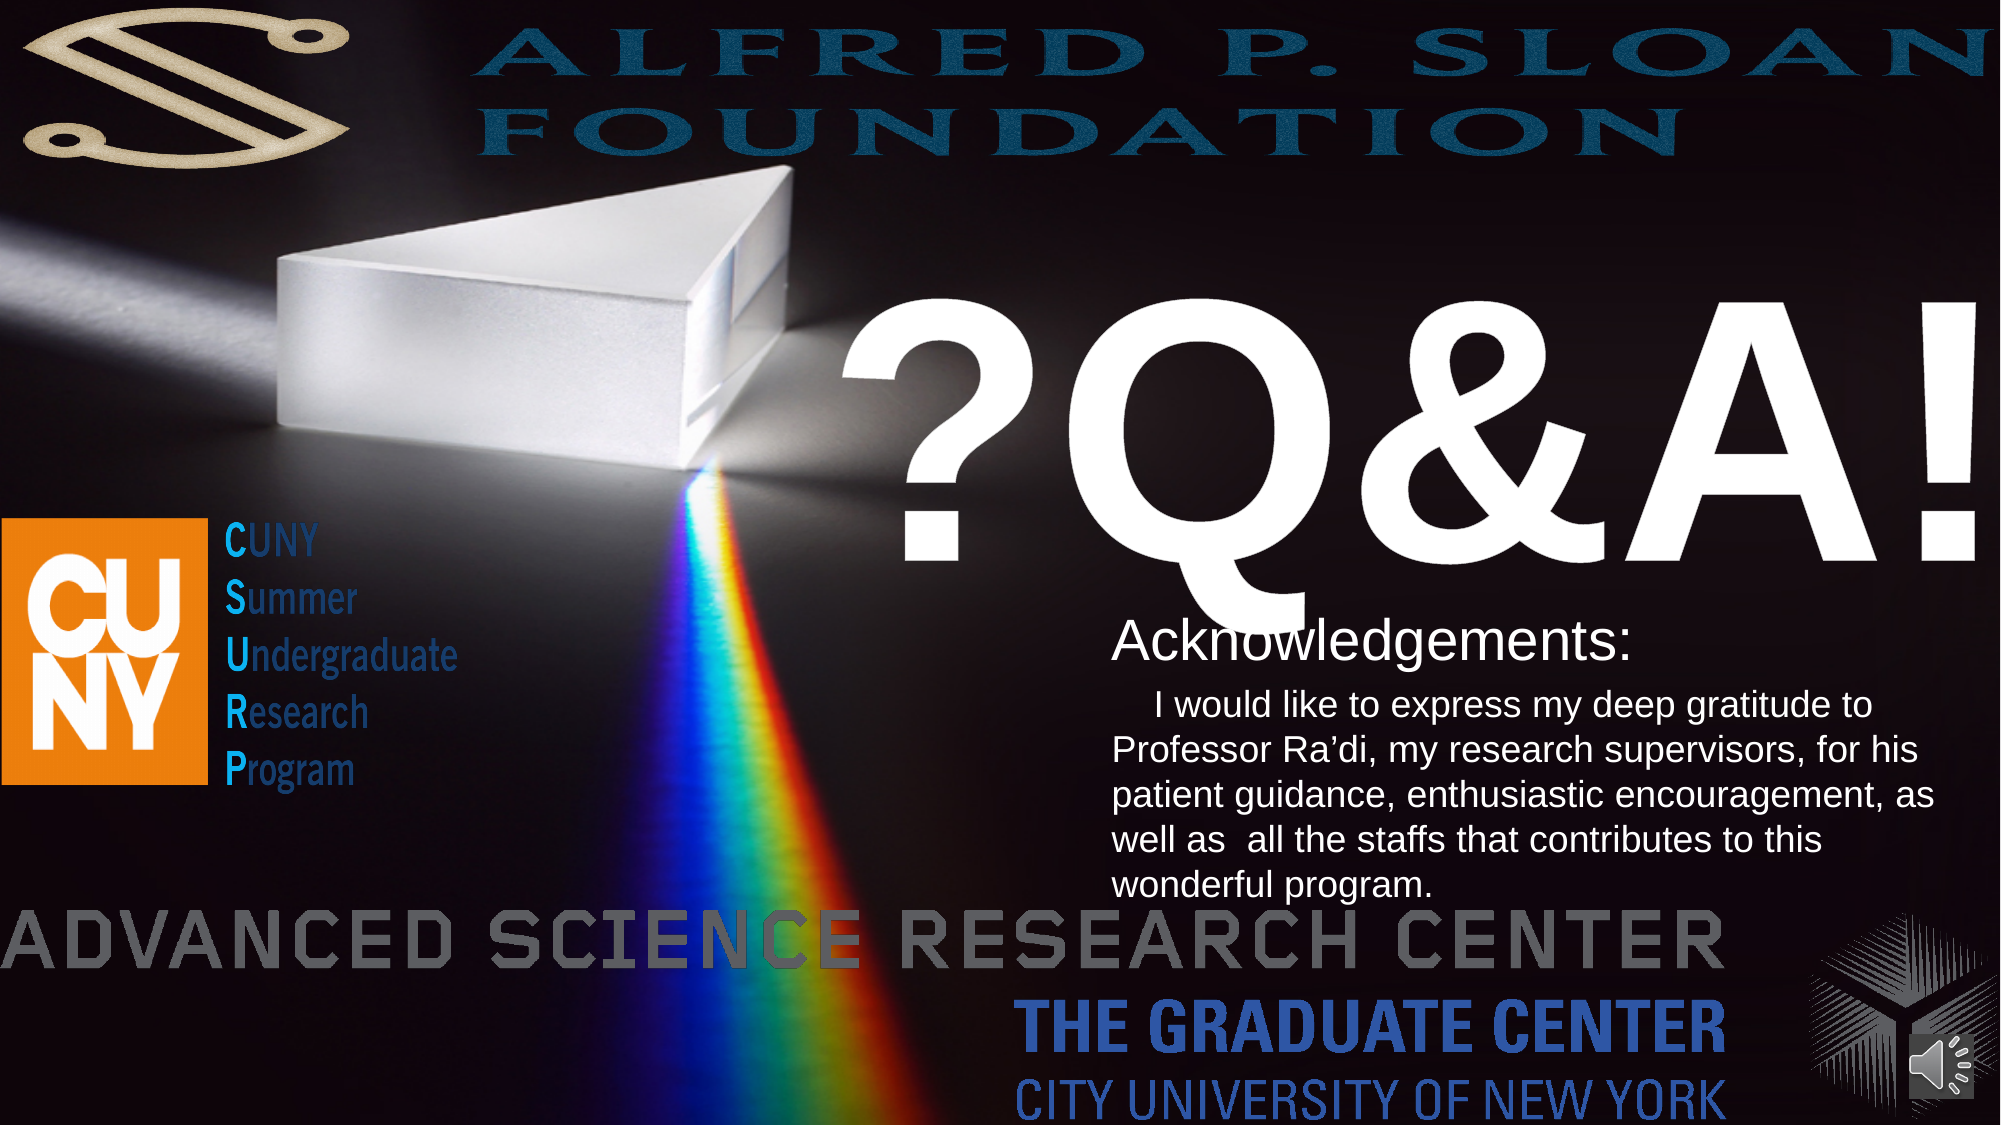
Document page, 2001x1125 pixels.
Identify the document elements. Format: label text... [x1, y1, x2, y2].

title ?Q&A! [731, 410, 2000, 531]
subtitle Acknowledgements: I would like to express my deep gratitude to Professor Ra’di, my research supervisors, for his patient guidance, enthusiastic encouragement, as well as all the staffs that contributes to this wonderful program. [1096, 594, 2000, 910]
picture [0, 0, 2001, 1125]
